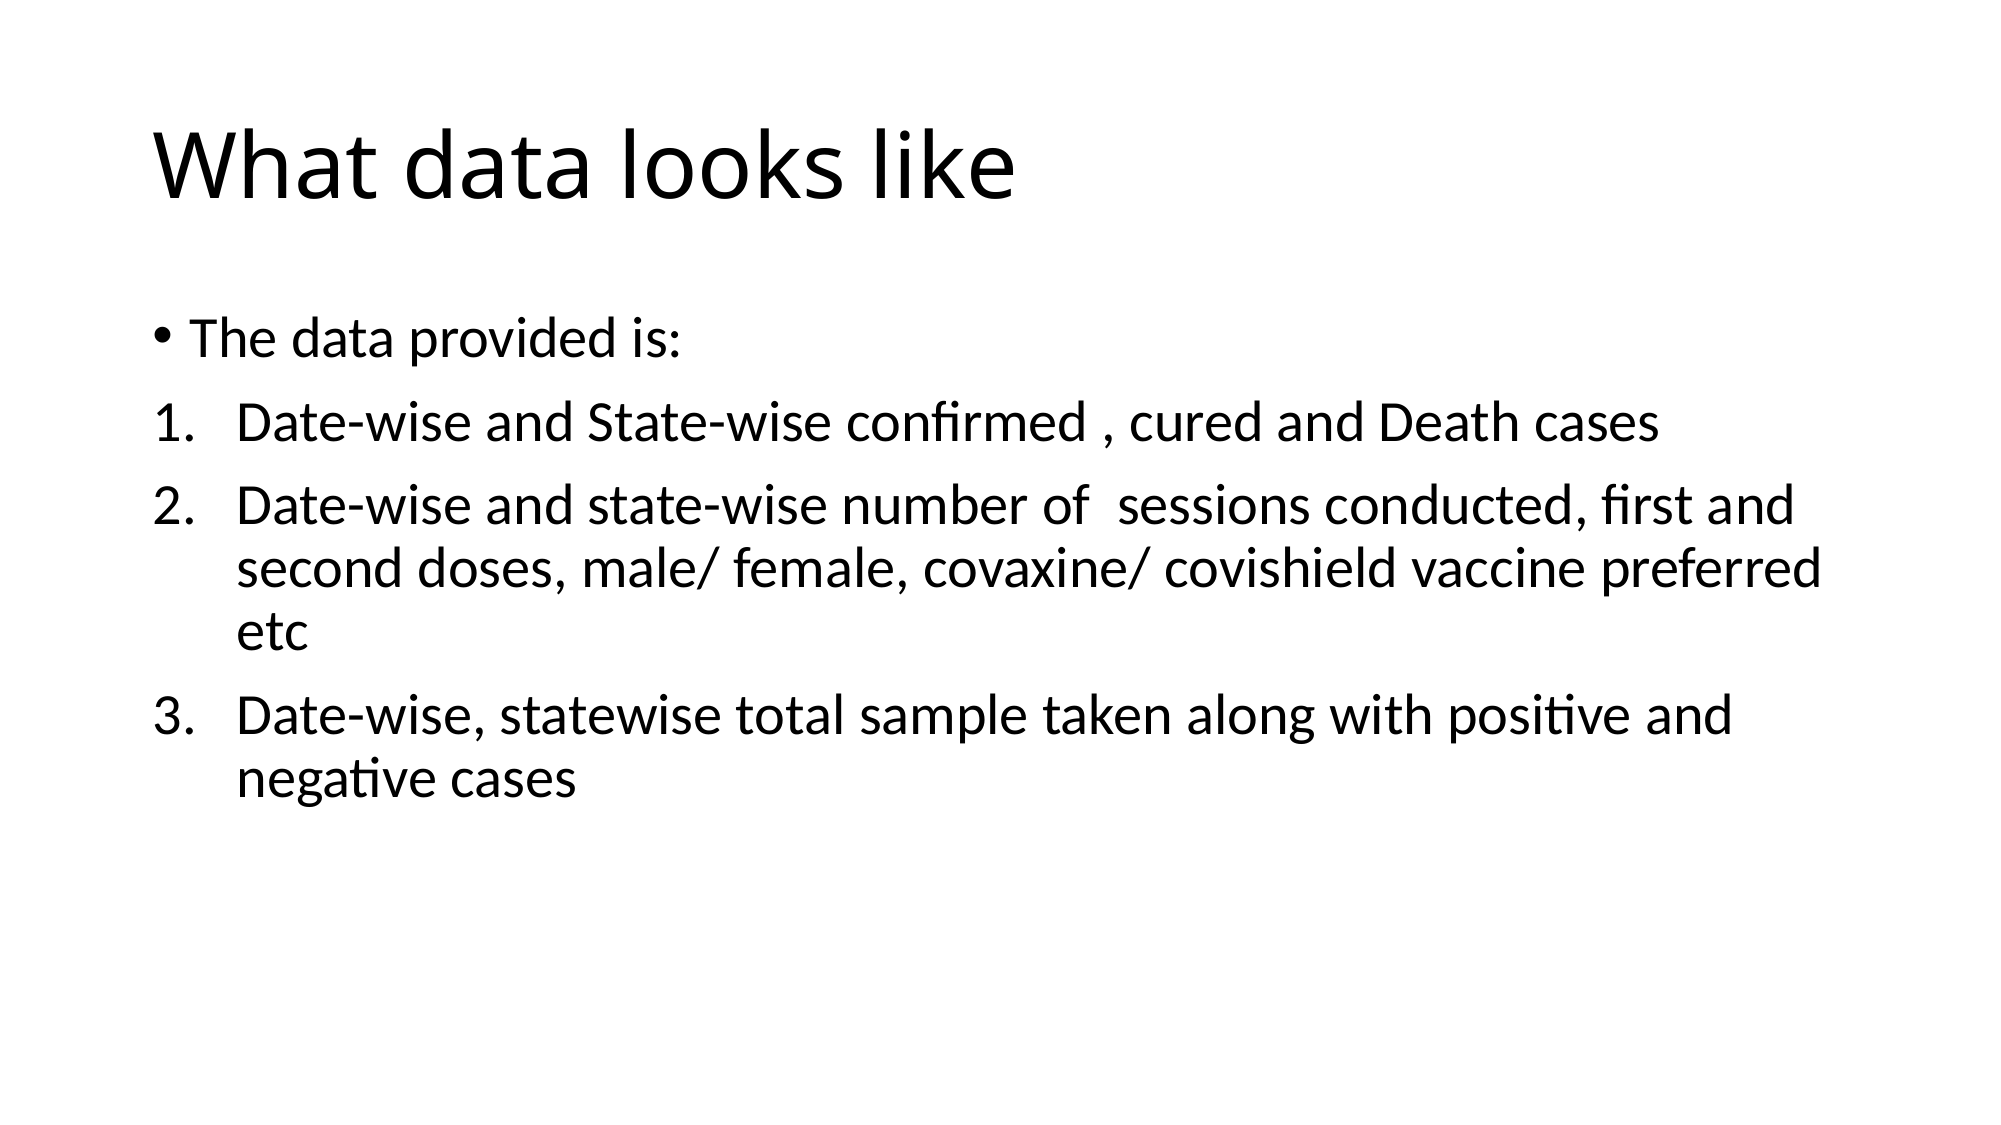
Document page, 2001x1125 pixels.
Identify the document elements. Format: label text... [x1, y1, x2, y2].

title What data looks like [137, 59, 1863, 278]
list The data provided is: Date-wise and State-wise confirmed , cured and Death cases Date-wise and state-wise number of sessions conducted, first and second doses, male/ female, covaxine/ covishield vaccine preferred etc Date-wise, statewise total sample taken along with positive and negative cases [137, 299, 1863, 1014]
